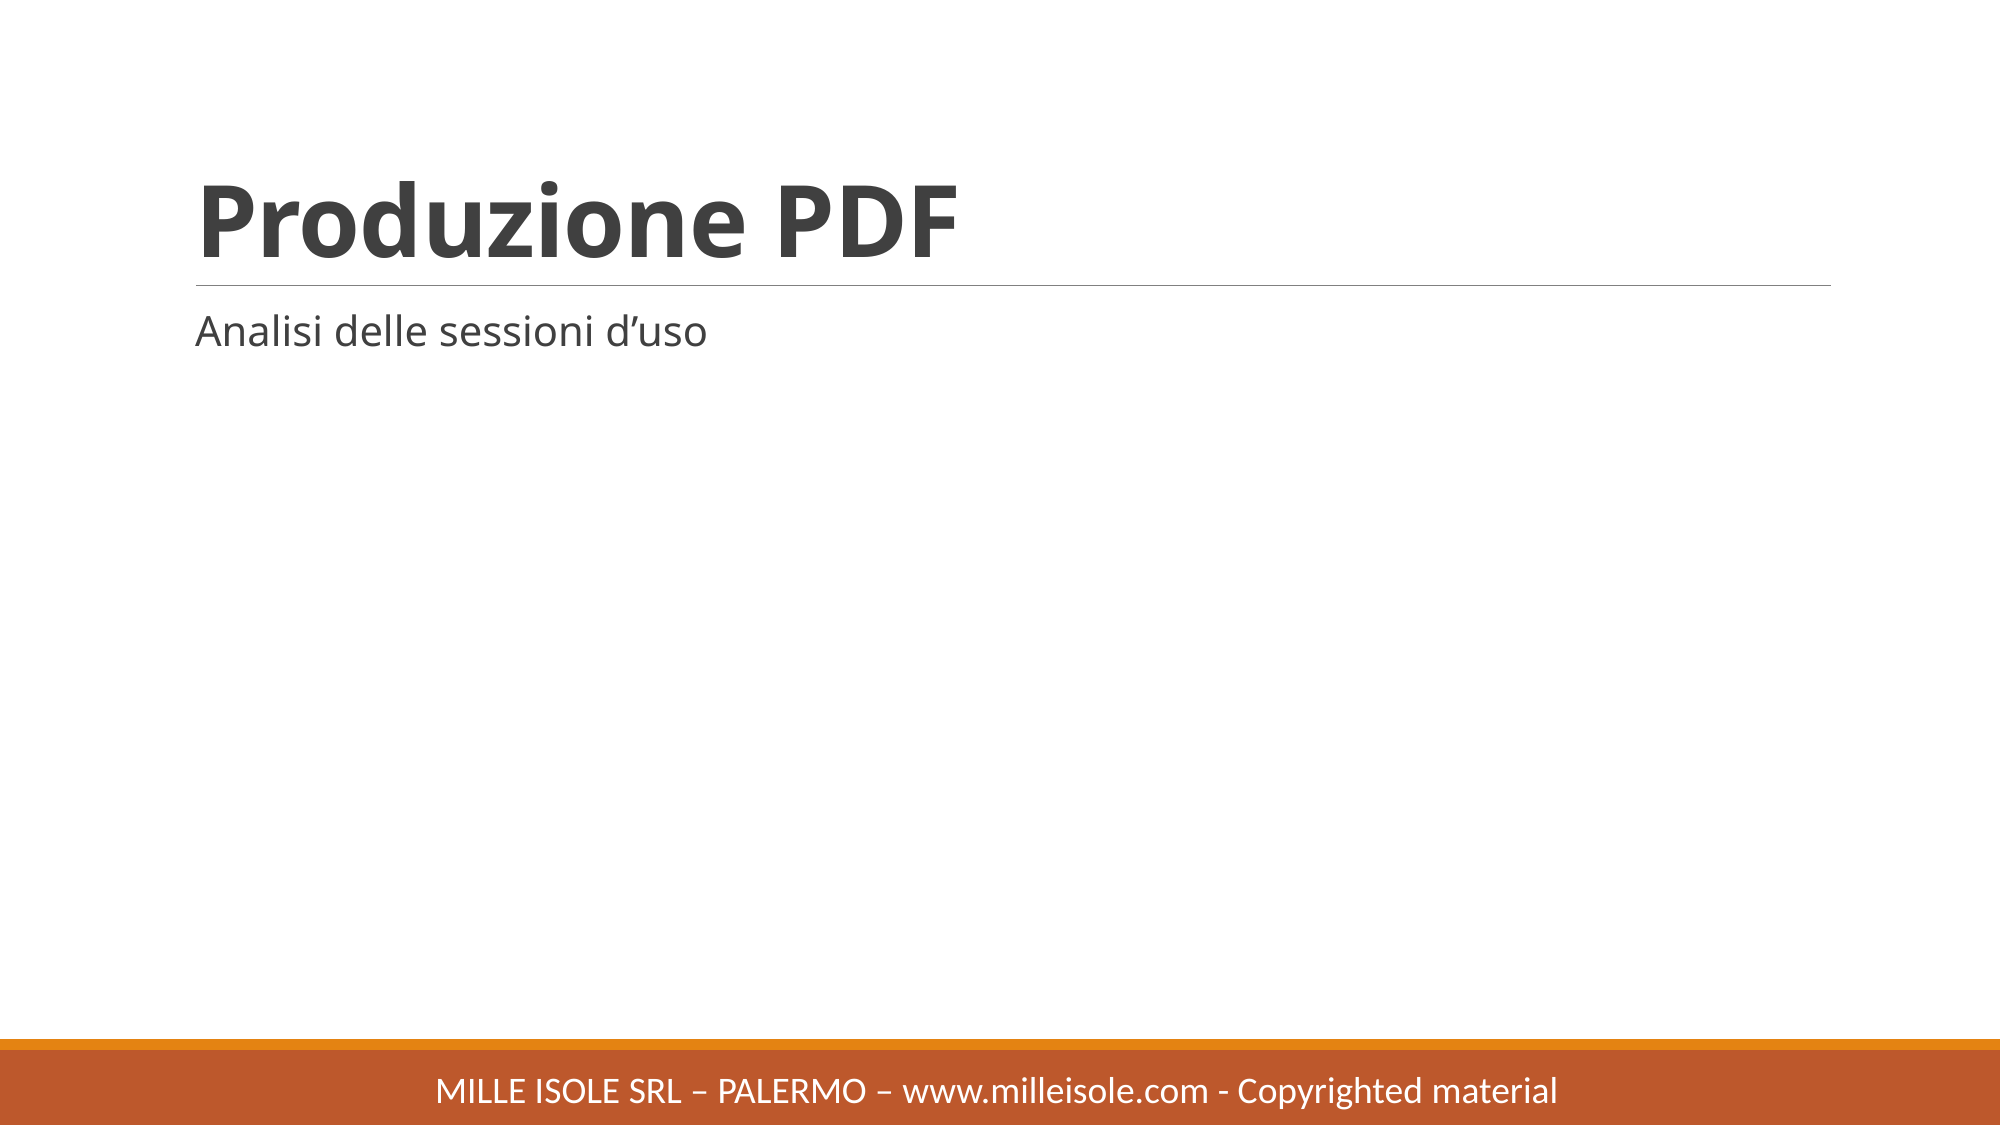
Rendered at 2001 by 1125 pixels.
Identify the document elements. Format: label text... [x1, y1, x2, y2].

list Analisi delle sessioni d’uso [180, 302, 1830, 963]
title Produzione PDF [180, 47, 1830, 285]
